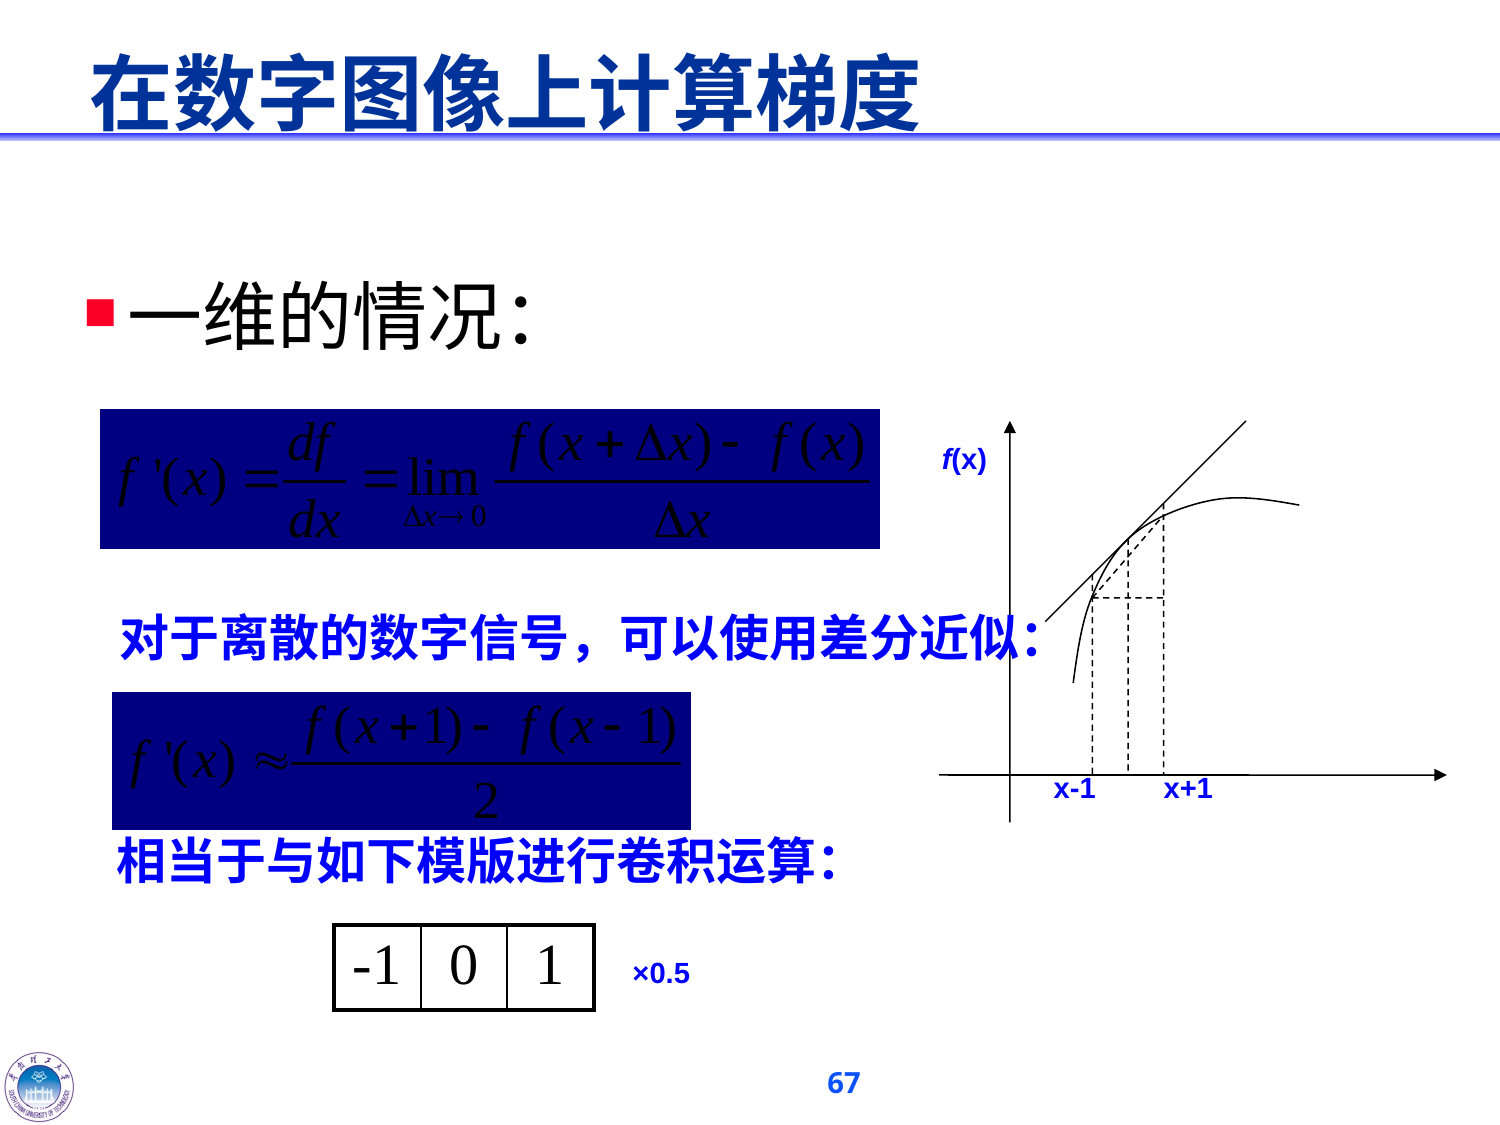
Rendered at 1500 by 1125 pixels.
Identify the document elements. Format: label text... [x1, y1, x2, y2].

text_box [100, 408, 881, 550]
text_box x+1 [1148, 762, 1229, 812]
list 一维的情况： [74, 531, 738, 1006]
list 一维的情况： [74, 261, 738, 530]
text_box [1229, 768, 1447, 782]
text_box x-1 [1038, 762, 1111, 812]
title 在数字图像上计算梯度 [74, 44, 1426, 234]
table_header 1 [508, 927, 592, 1008]
table_header -1 [336, 927, 420, 1008]
text_box [1004, 420, 1016, 432]
text_box ×0.5 [617, 947, 706, 997]
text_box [111, 692, 692, 831]
text_box [1073, 531, 1267, 683]
text_box 对于离散的数字信号，可以使用差分近似： [104, 598, 1085, 674]
table_header 0 [422, 927, 506, 1008]
text_box [1138, 497, 1300, 530]
picture [3, 1051, 75, 1123]
text_box 相当于与如下模版进行卷积运算： [101, 822, 882, 898]
text_box f(x) [927, 432, 1034, 483]
